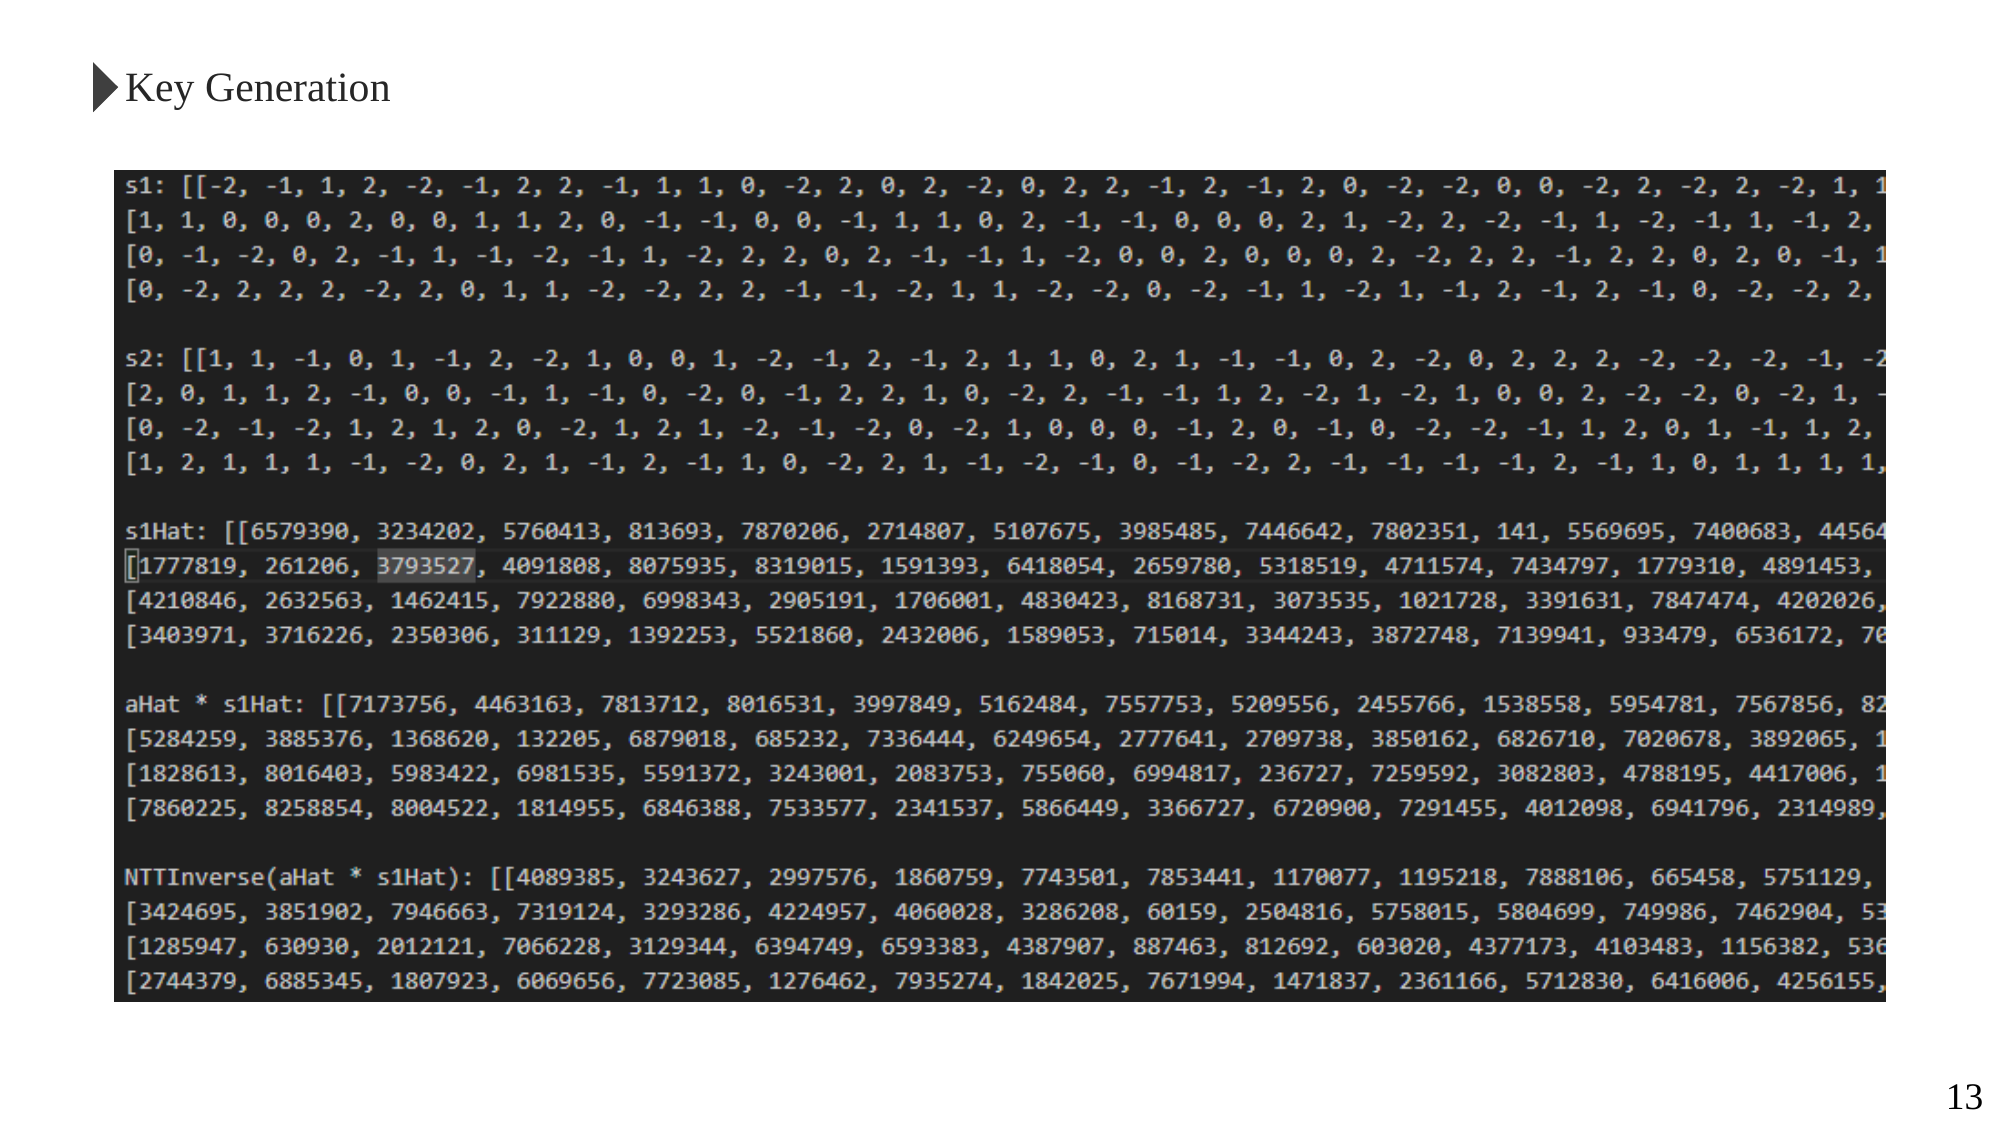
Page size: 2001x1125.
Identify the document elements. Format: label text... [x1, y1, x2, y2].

text_box 基於簽名的數位簽名方案 三個主要演算法：。 [0, 0, 2000, 1125]
text_box 13 [1929, 1064, 2000, 1125]
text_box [93, 52, 418, 118]
picture [114, 170, 1886, 1002]
